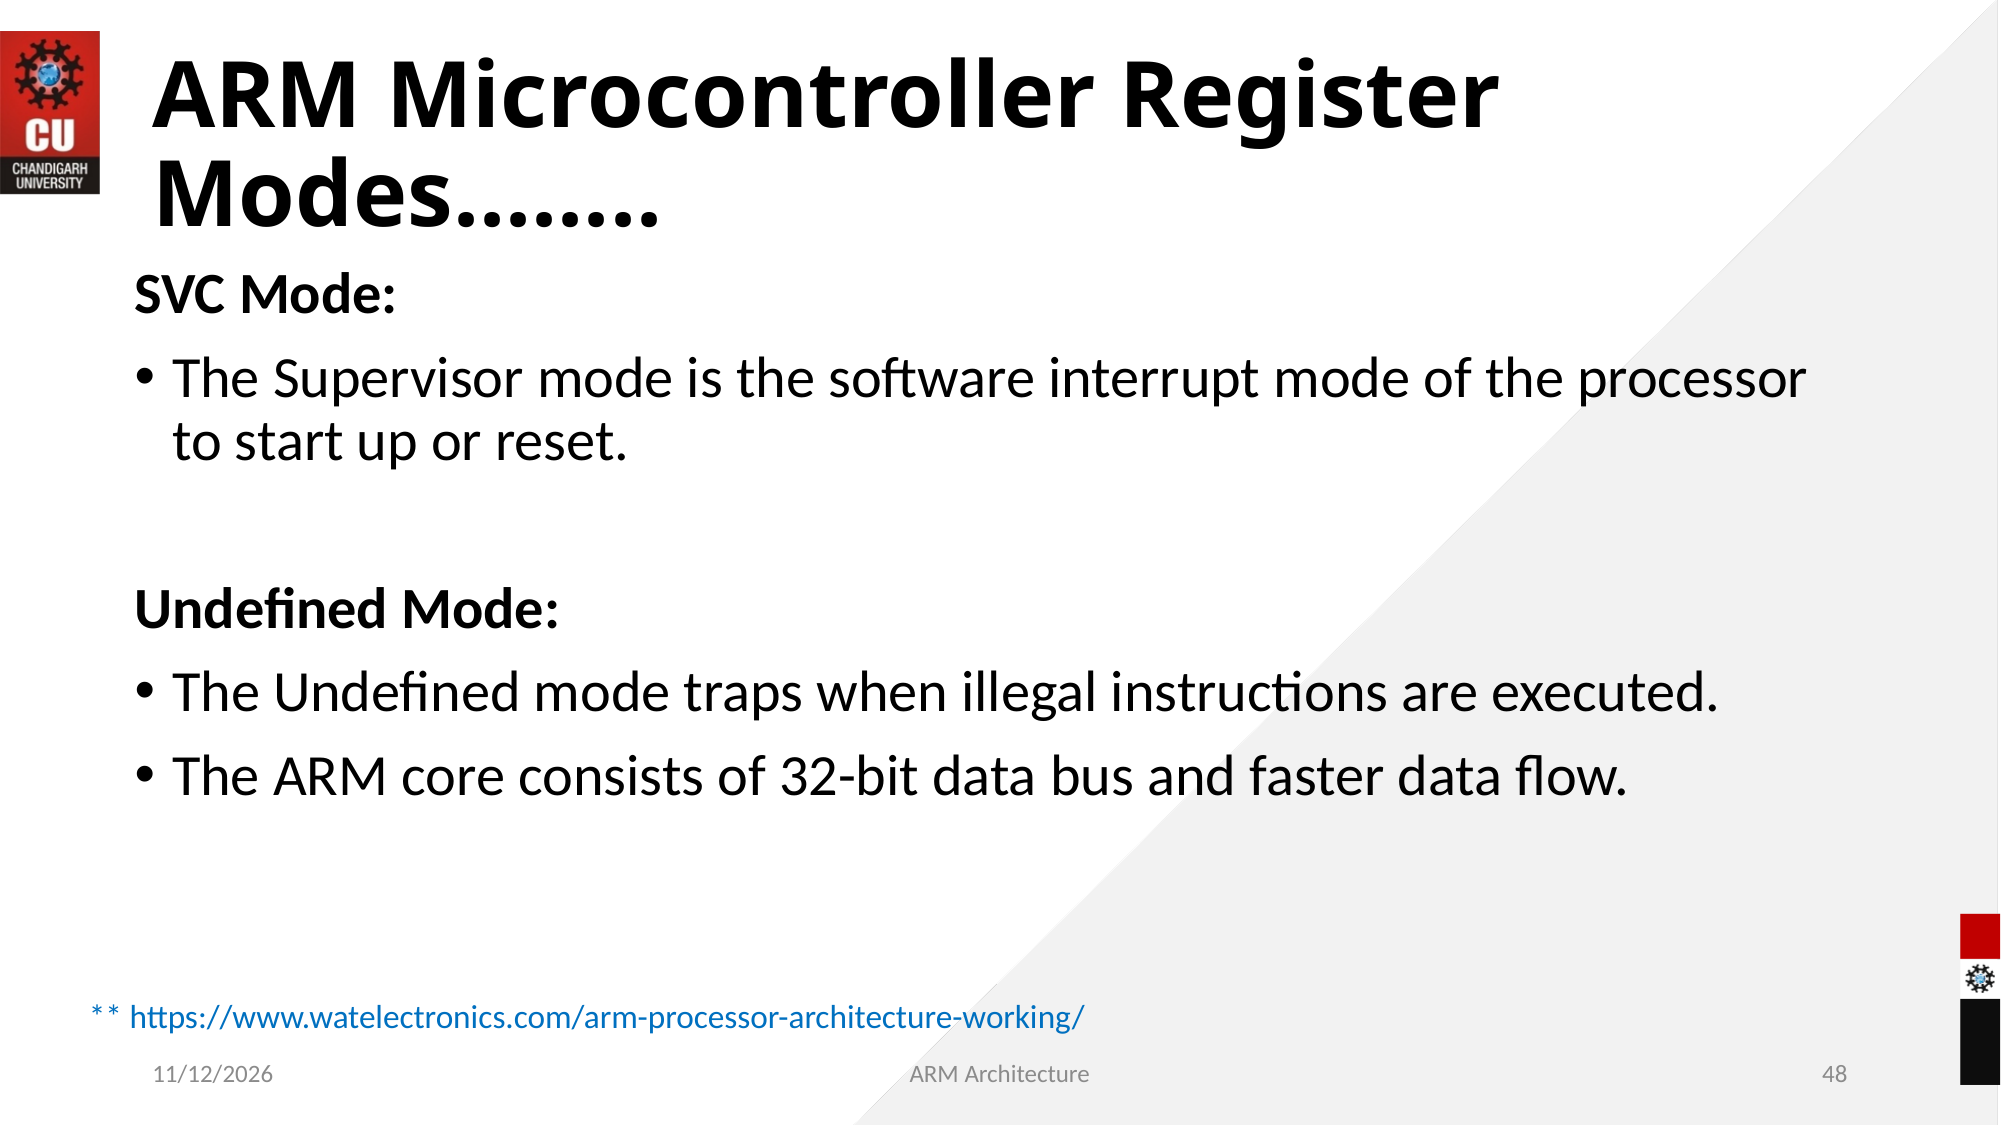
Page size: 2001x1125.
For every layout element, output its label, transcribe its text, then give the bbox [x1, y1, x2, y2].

text_box ARM Microcontroller Register Modes........ [137, 38, 1863, 256]
picture [0, 0, 2001, 1125]
text_box ** https://www.watelectronics.com/arm-processor-architecture-working/ [74, 987, 1926, 1042]
text_box SVC Mode: The Supervisor mode is the software interrupt mode of the processor to start up or reset. Undefined Mode: The Undefined mode traps when illegal instructions are executed. The ARM core consists of 32-bit data bus and faster data flow. [119, 256, 1845, 862]
text_box <number> [1412, 1042, 1863, 1103]
text_box 05/18/2021 [137, 1042, 588, 1103]
text_box ARM Architecture [662, 1042, 1338, 1103]
